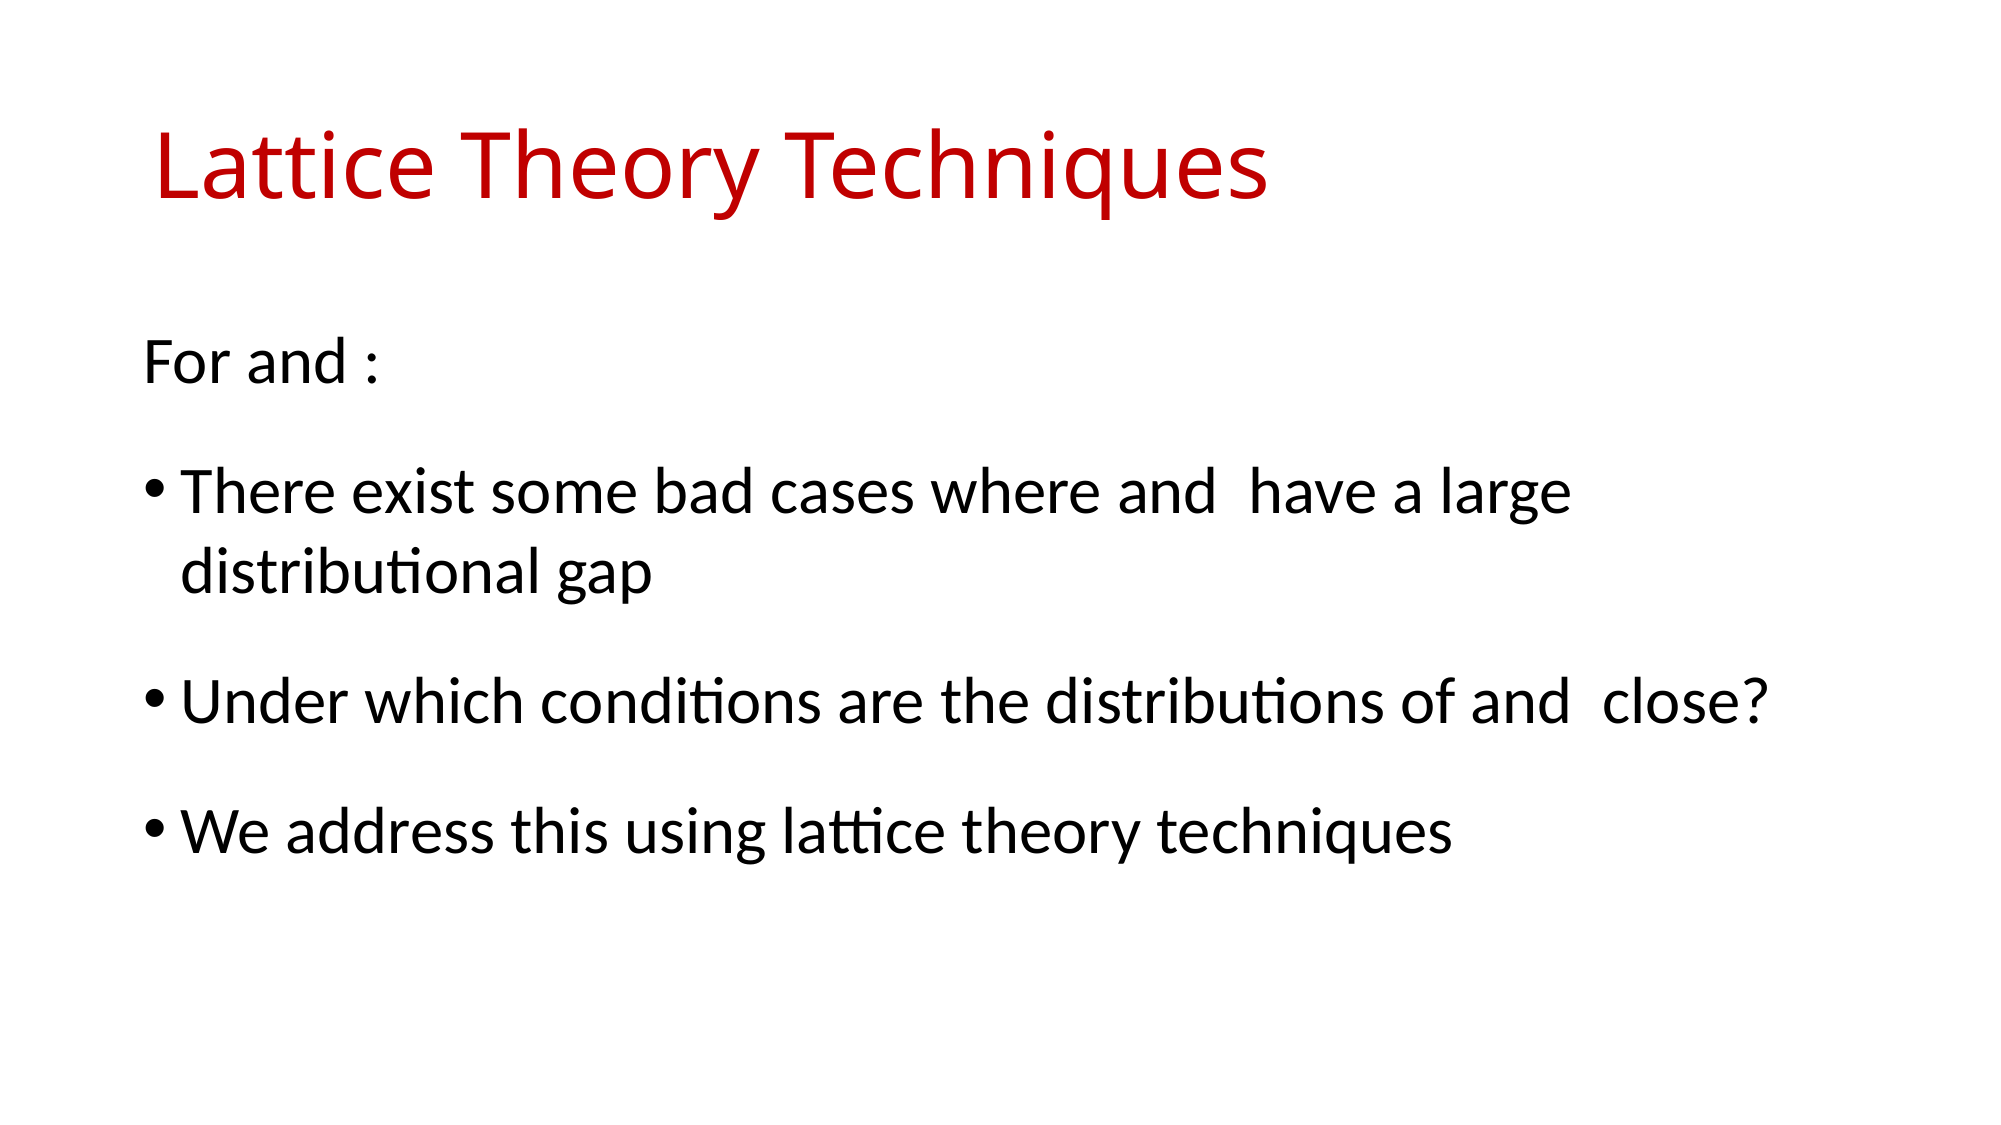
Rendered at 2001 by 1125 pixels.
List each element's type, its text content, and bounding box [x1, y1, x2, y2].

title Lattice Theory Techniques [137, 59, 1863, 278]
